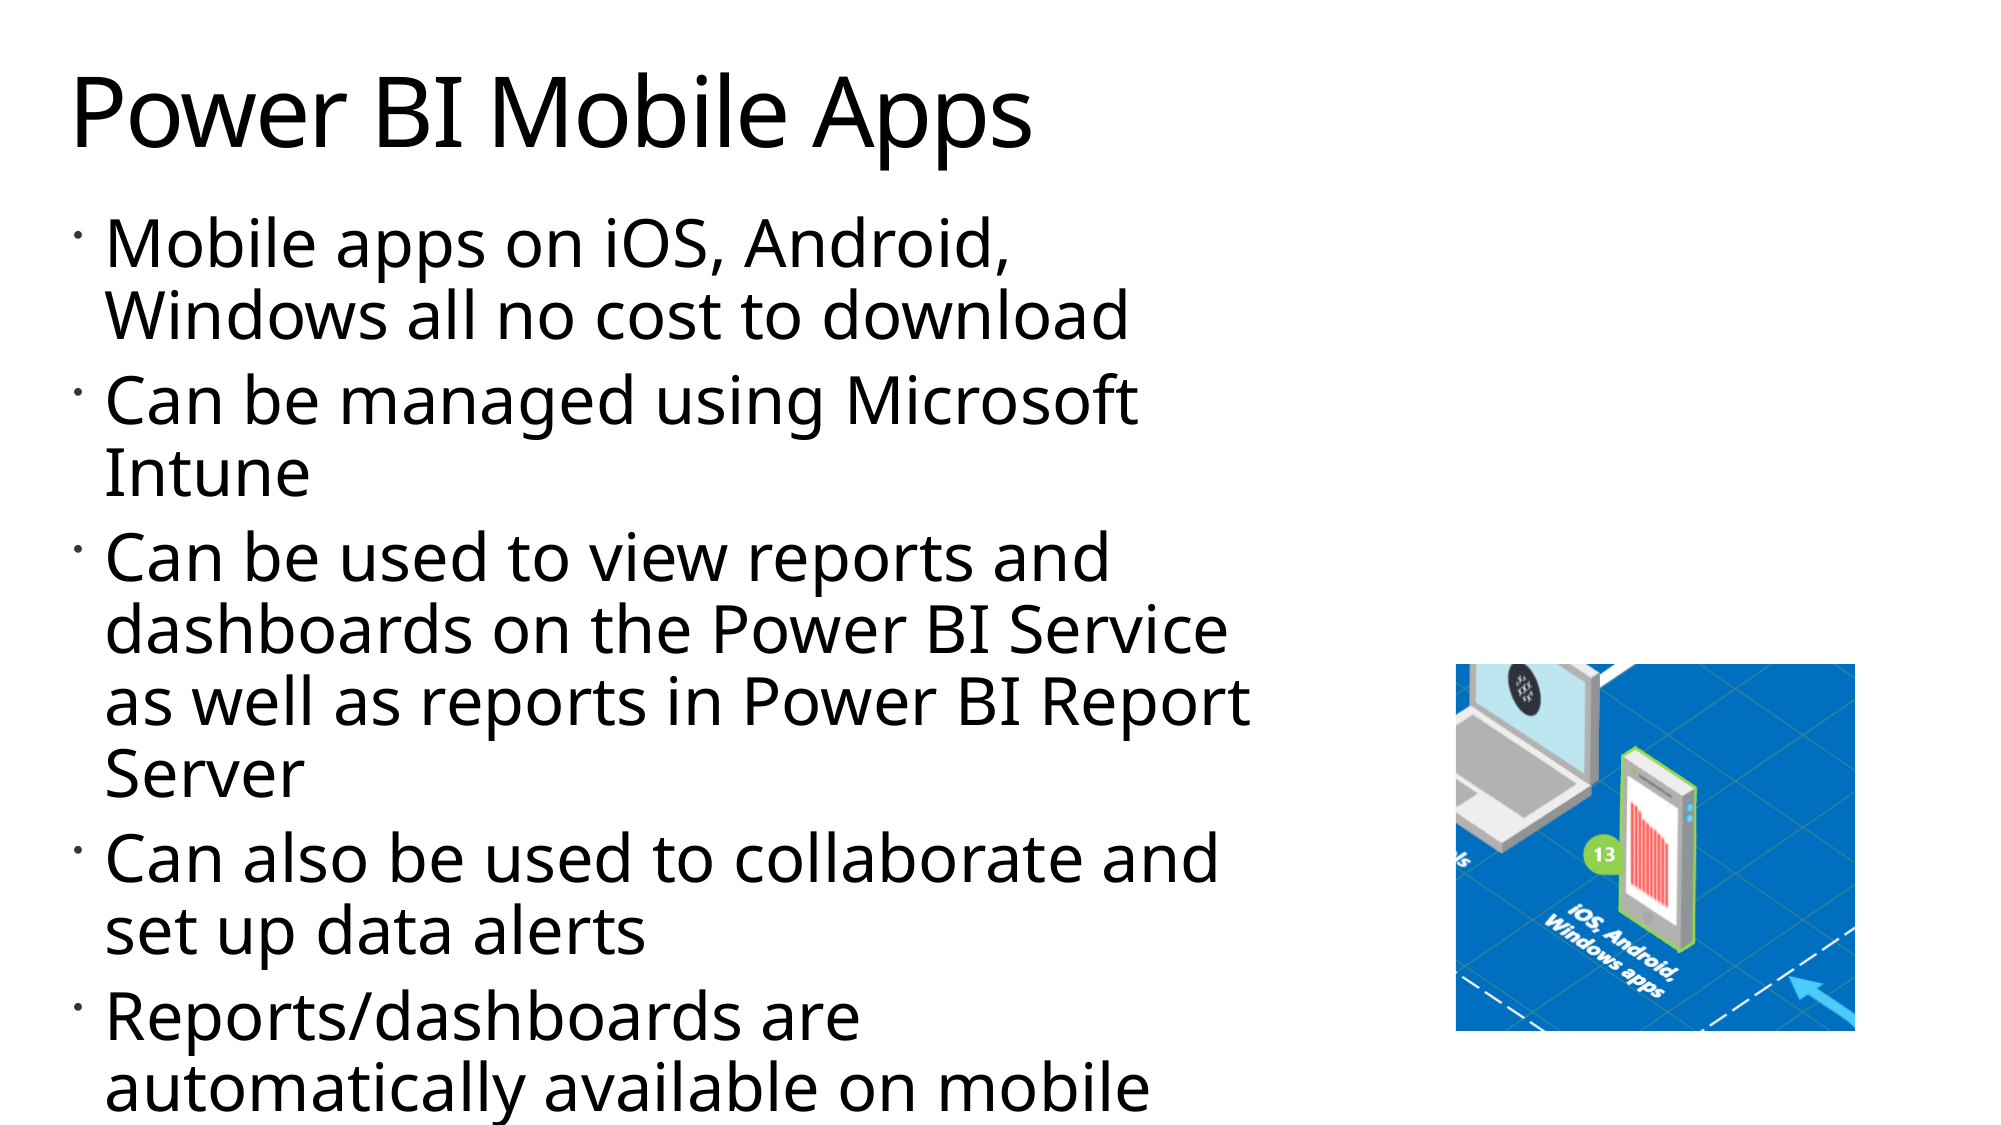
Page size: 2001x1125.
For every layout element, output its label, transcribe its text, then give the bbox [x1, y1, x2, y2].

title Power BI Mobile Apps [44, 47, 1957, 196]
picture [1455, 664, 1856, 1032]
list Mobile apps on iOS, Android, Windows all no cost to download Can be managed using Microsoft Intune Can be used to view reports and dashboards on the Power BI Service as well as reports in Power BI Report Server Can also be used to collaborate and set up data alerts Reports/dashboards are automatically available on mobile devices Costs $0, no tacos [44, 194, 1319, 1125]
